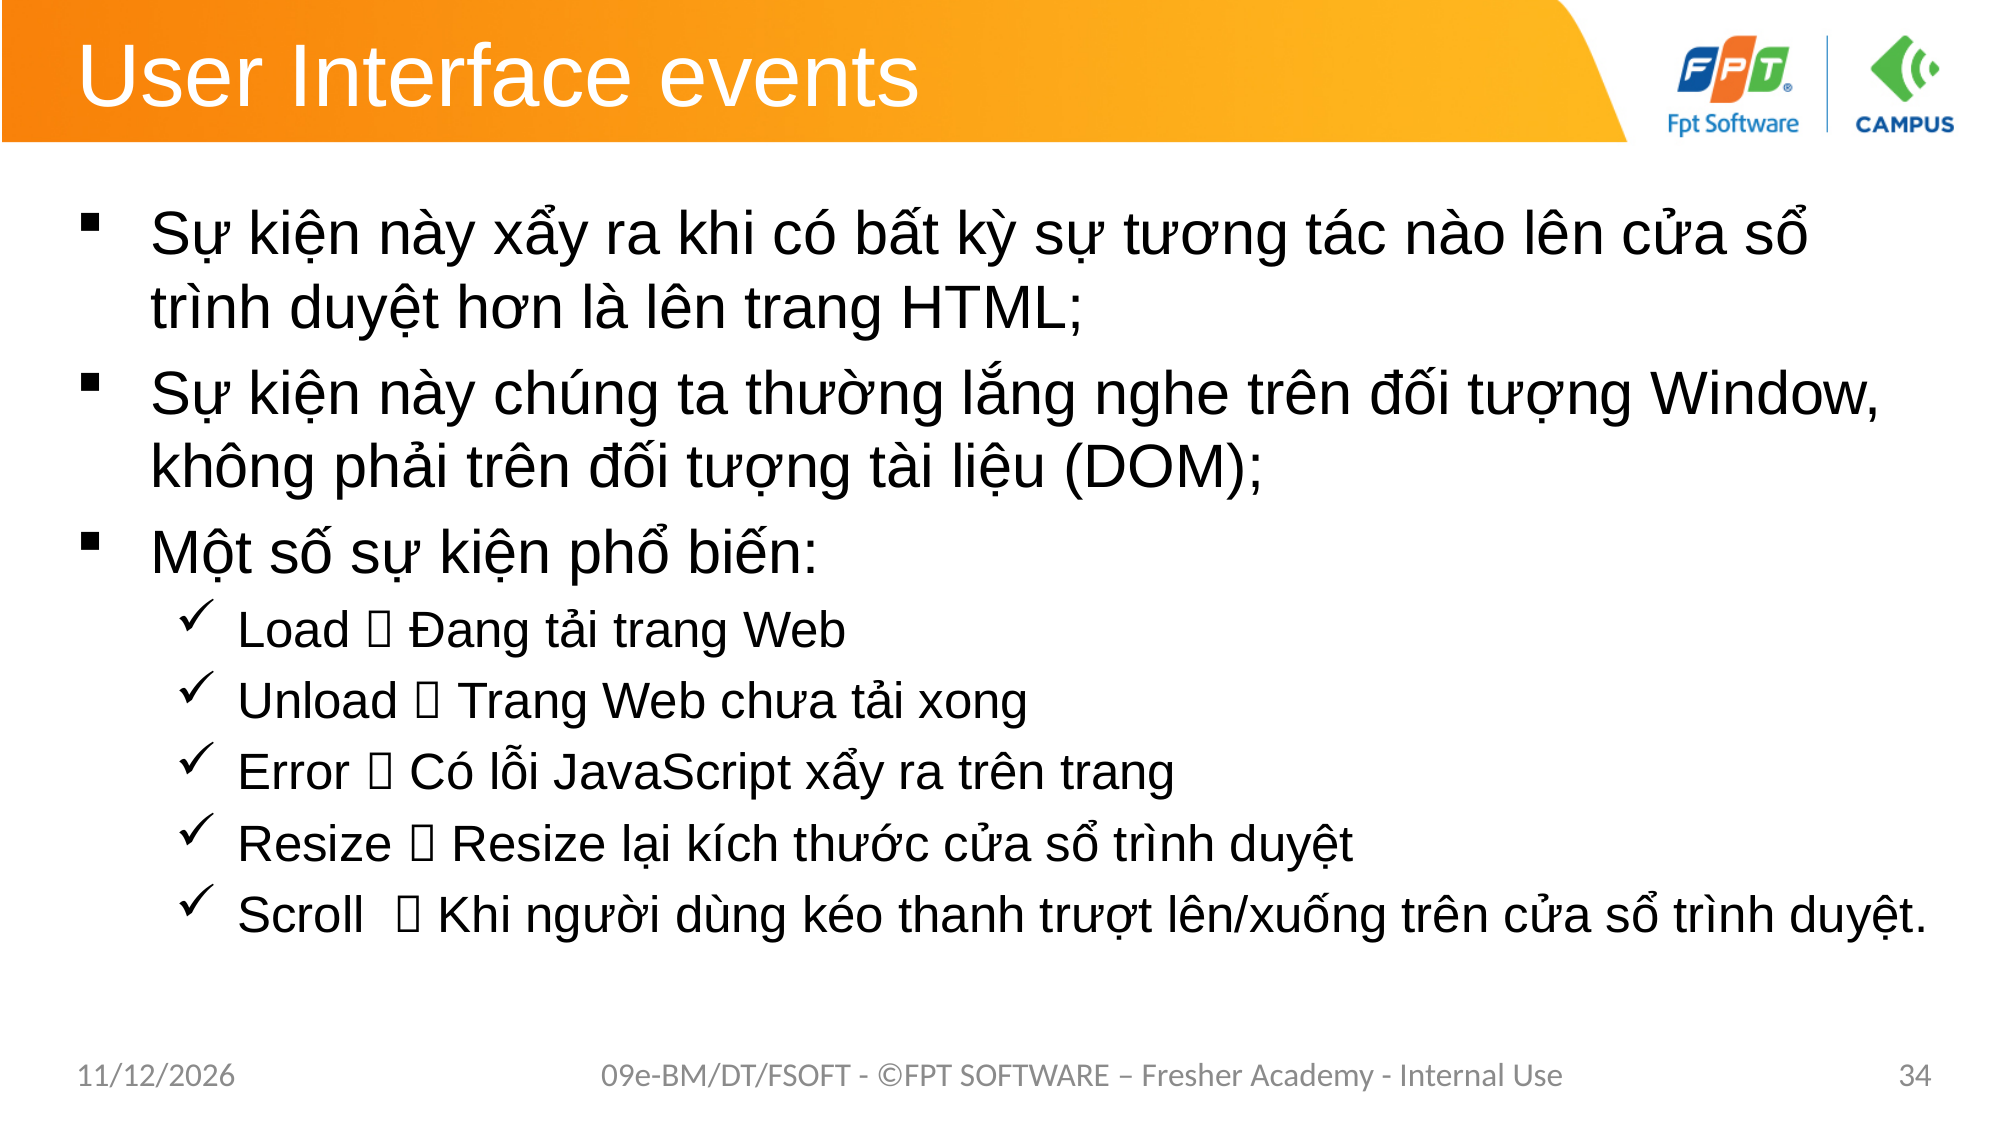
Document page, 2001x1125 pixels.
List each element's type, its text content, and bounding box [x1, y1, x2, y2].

footer 09e-BM/DT/FSOFT - ©FPT SOFTWARE – Fresher Academy - Internal Use [385, 1042, 1780, 1103]
list Sự kiện này xẩy ra khi có bất kỳ sự tương tác nào lên cửa sổ trình duyệt hơn là lên trang HTML; Sự kiện này chúng ta thường lắng nghe trên đối tượng Window, không phải trên đối tượng tài liệu (DOM); Một số sự kiện phổ biến: Load  Đang tải trang Web Unload  Trang Web chưa tải xong Error  Có lỗi JavaScript xẩy ra trên trang Resize  Resize lại kích thước cửa sổ trình duyệt Scroll  Khi người dùng kéo thanh trượt lên/xuống trên cửa sổ trình duyệt. [60, 185, 1947, 1005]
picture [2, 0, 1998, 1125]
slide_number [60, 1042, 360, 1103]
title User Interface events [60, 0, 1567, 141]
slide_number 34 [1800, 1042, 1947, 1103]
